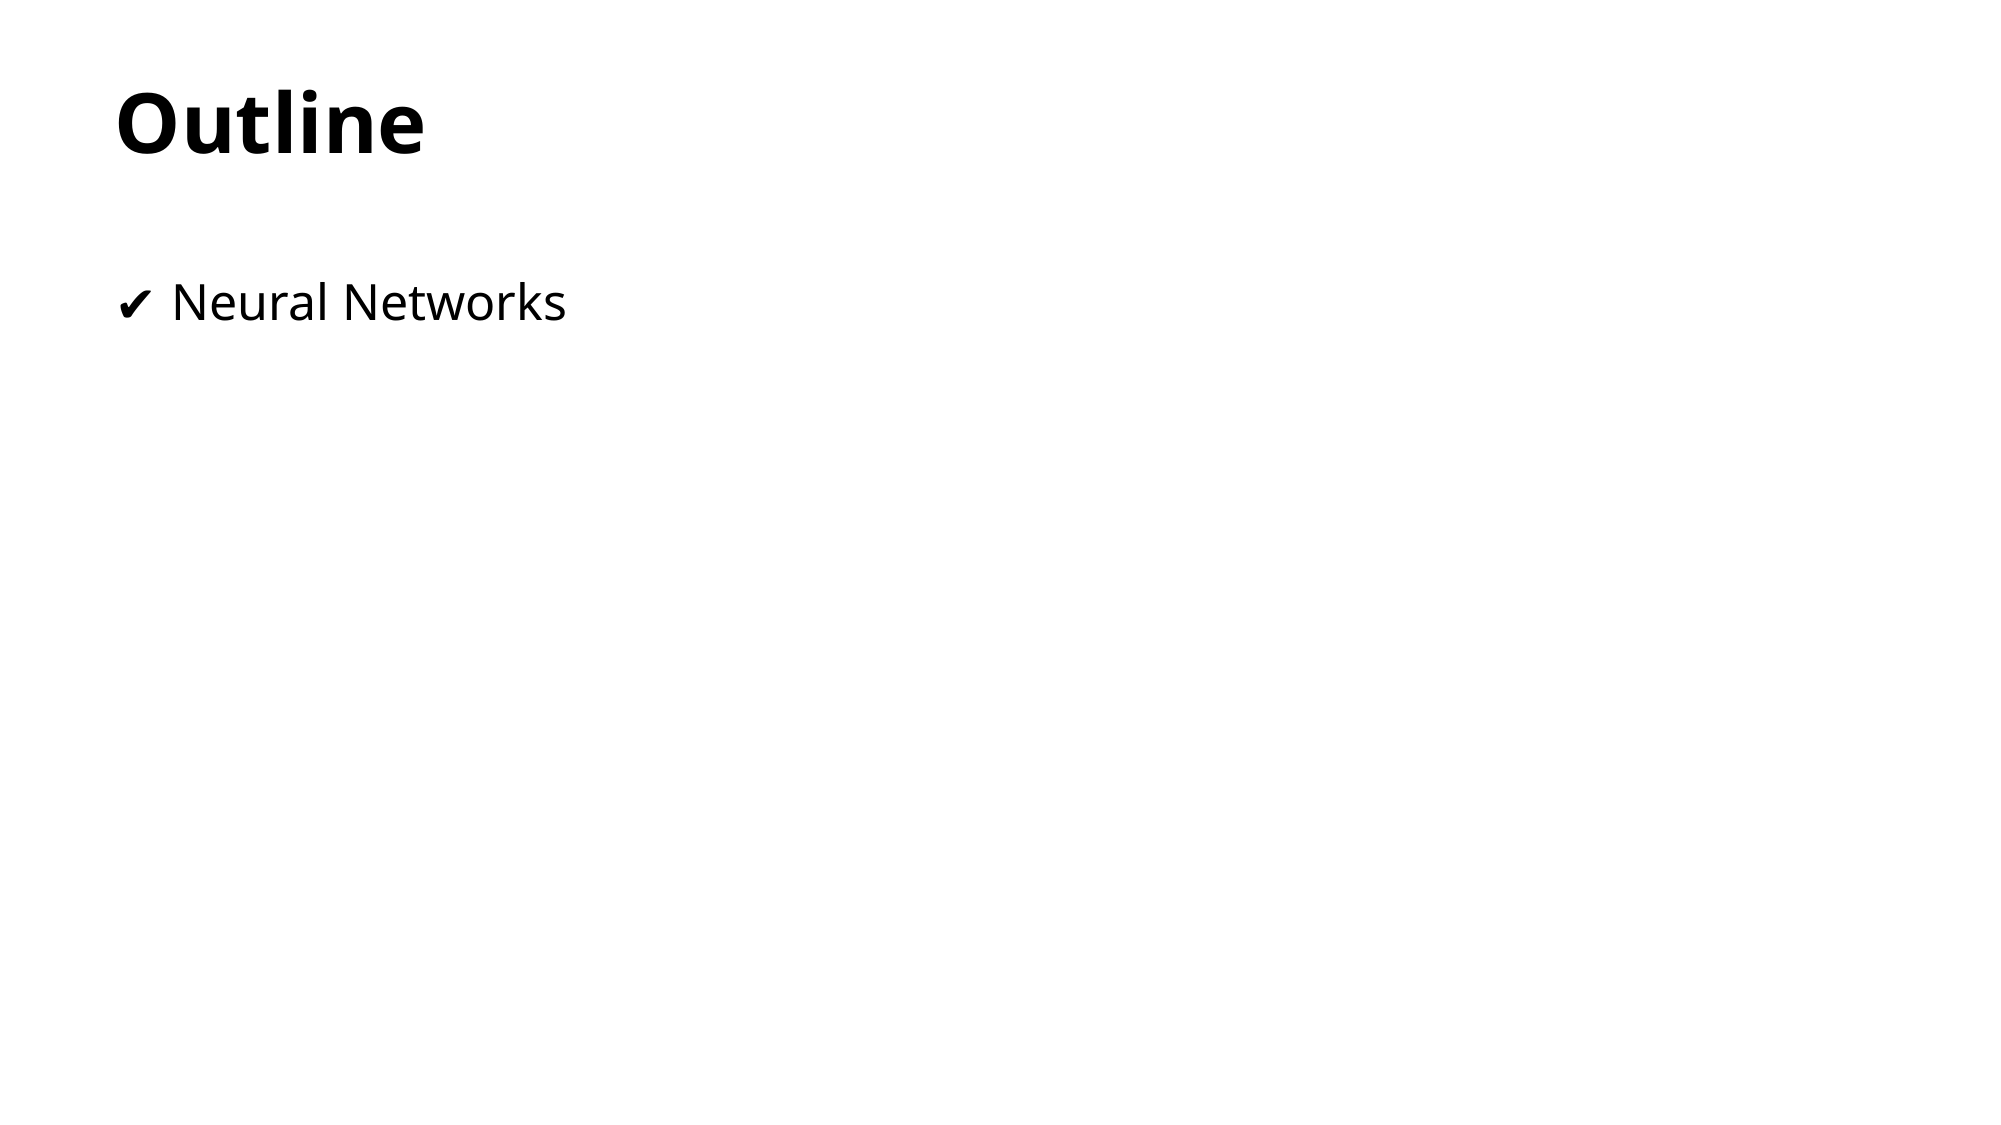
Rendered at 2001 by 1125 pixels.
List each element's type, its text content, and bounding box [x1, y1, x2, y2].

title Outline [99, 62, 1900, 250]
list Neural Networks [99, 262, 1900, 1005]
